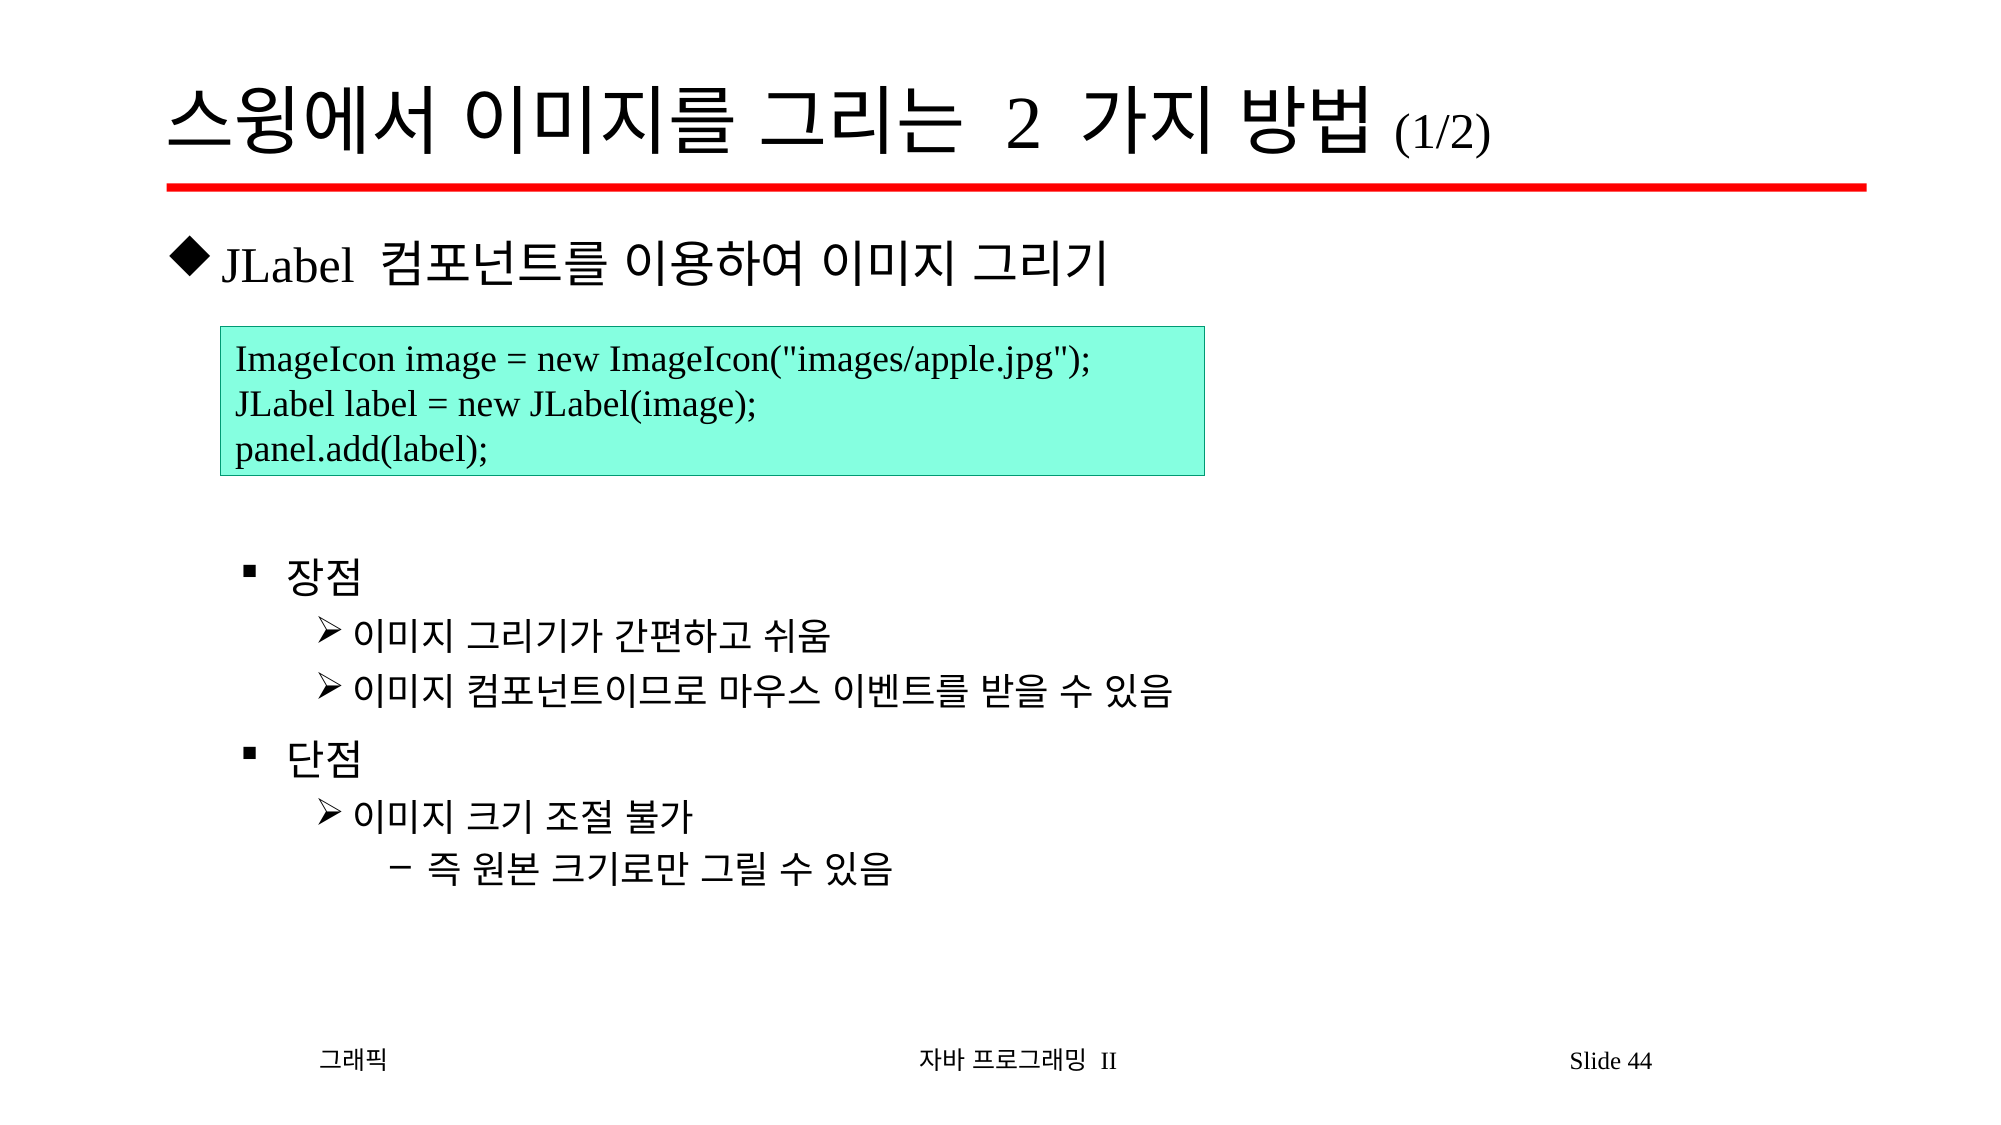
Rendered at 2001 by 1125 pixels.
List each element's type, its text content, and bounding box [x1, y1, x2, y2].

text_box ImageIcon image = new ImageIcon("images/apple.jpg"); JLabel label = new JLabel(image); panel.add(label); [220, 326, 1205, 476]
title 스윙에서 이미지를 그리는 2 가지 방법(1/2) [150, 50, 1850, 188]
list JLabel 컴포넌트를 이용하여 이미지 그리기 장점 이미지 그리기가 간편하고 쉬움 이미지 컴포넌트이므로 마우스 이벤트를 받을 수 있음 단점 이미지 크기 조절 불가 즉 원본 크기로만 그릴 수 있음 [150, 224, 1850, 1000]
